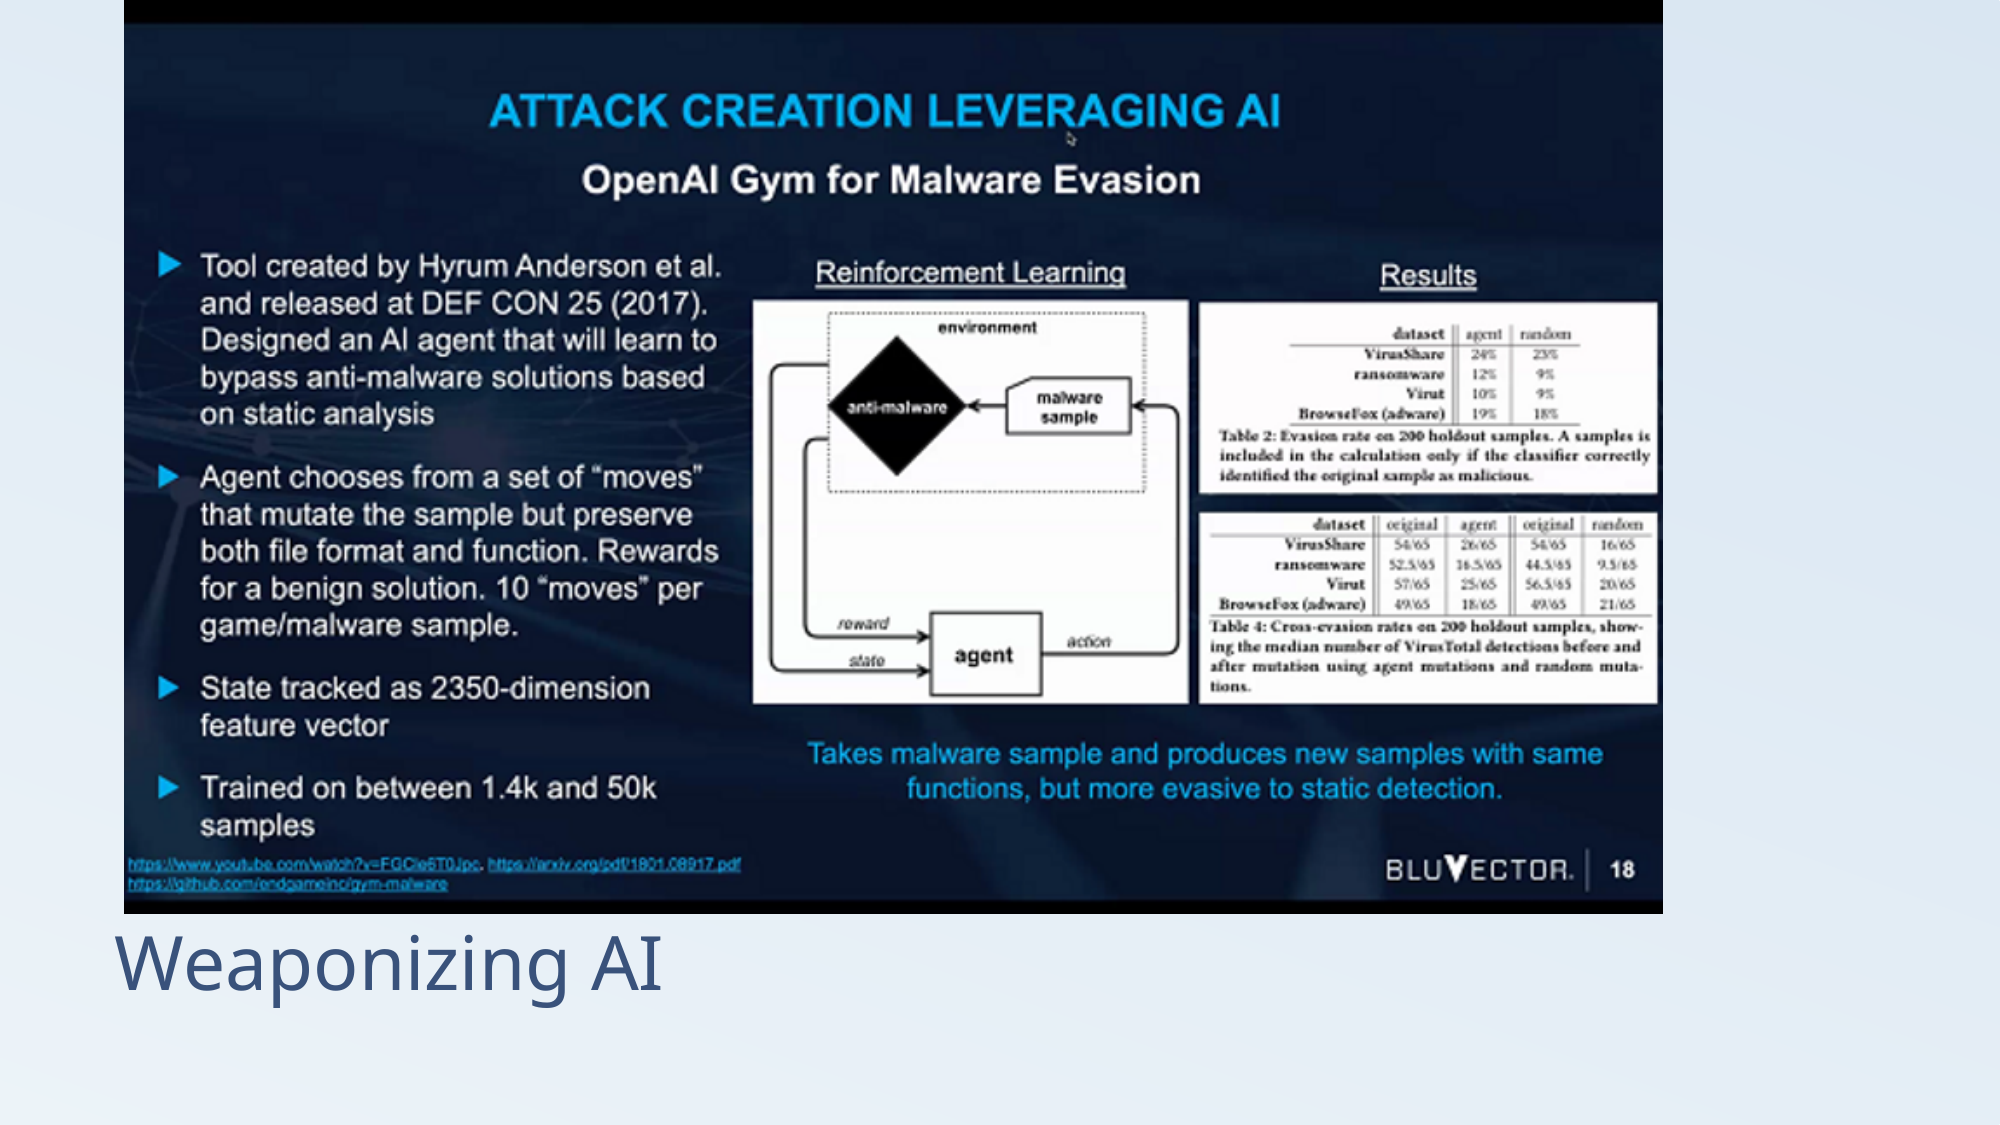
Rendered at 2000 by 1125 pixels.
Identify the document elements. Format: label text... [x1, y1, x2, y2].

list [124, 0, 1663, 914]
title Weaponizing AI [99, 837, 1900, 1013]
